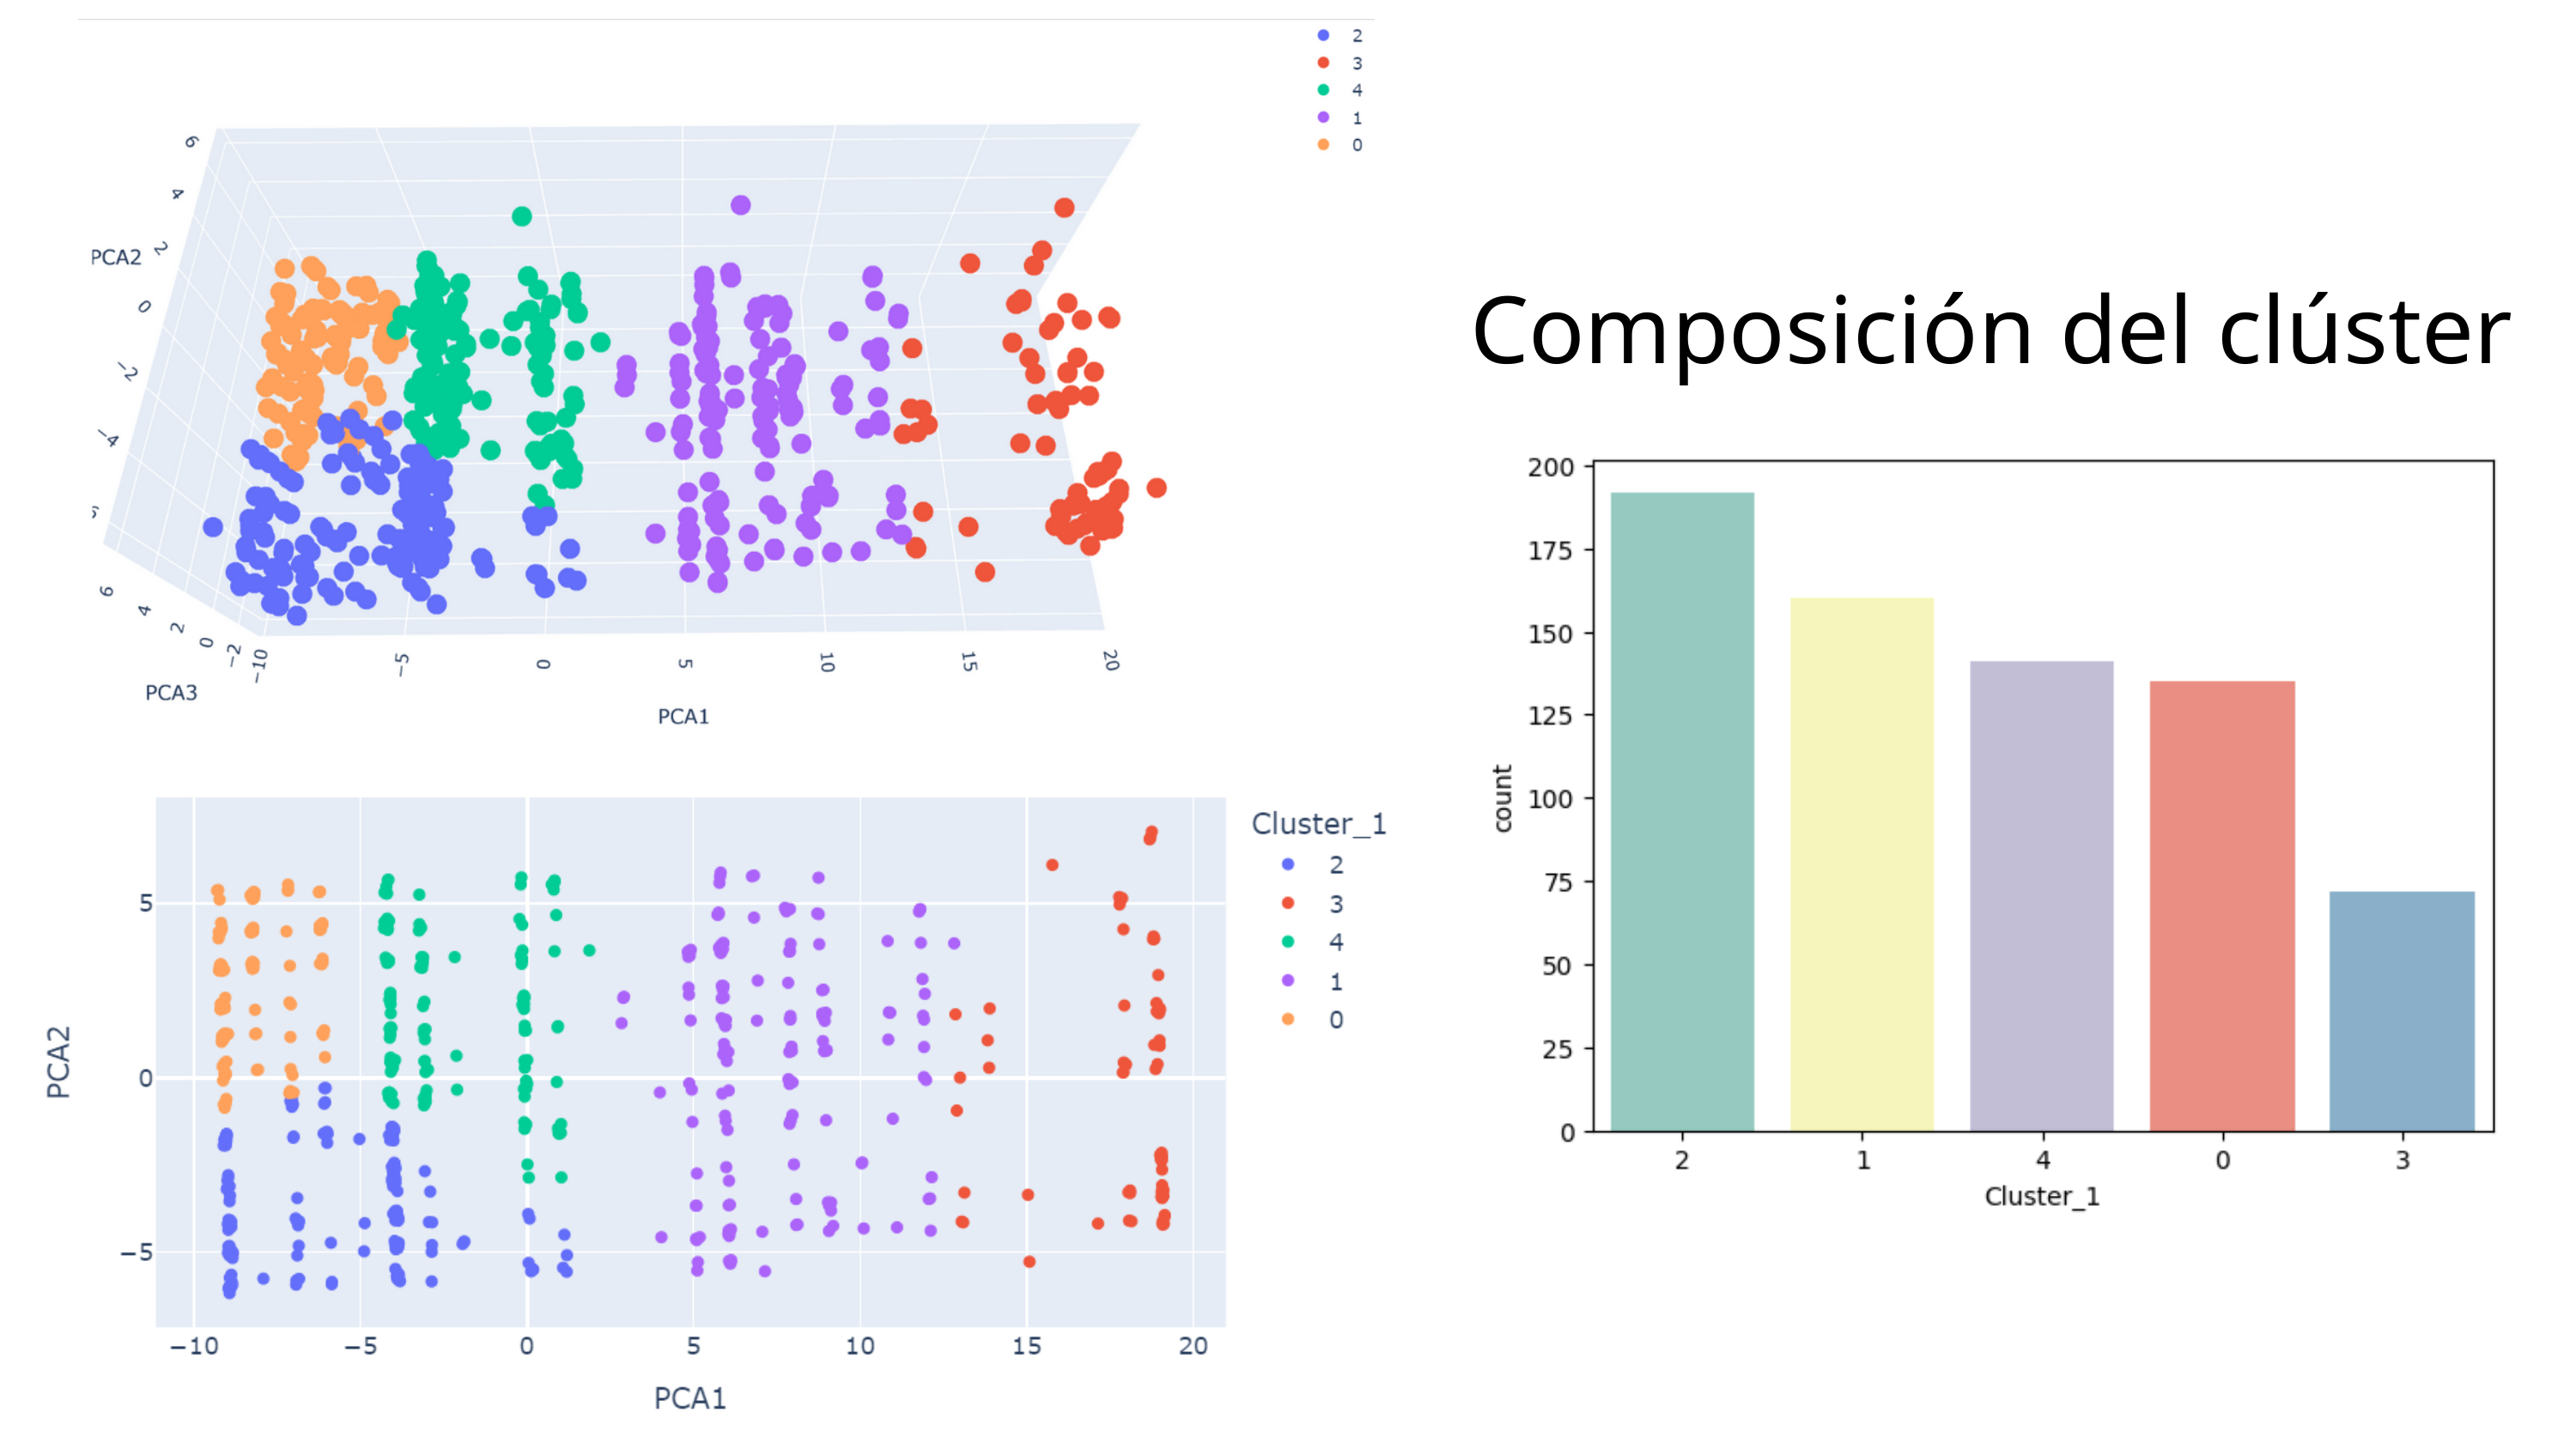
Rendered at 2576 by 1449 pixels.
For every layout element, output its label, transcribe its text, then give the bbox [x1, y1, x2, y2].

text_box [1473, 439, 2510, 1228]
text_box Composición del clúster [1438, 252, 2545, 383]
text_box [26, 776, 1405, 1427]
text_box [78, 19, 1375, 735]
